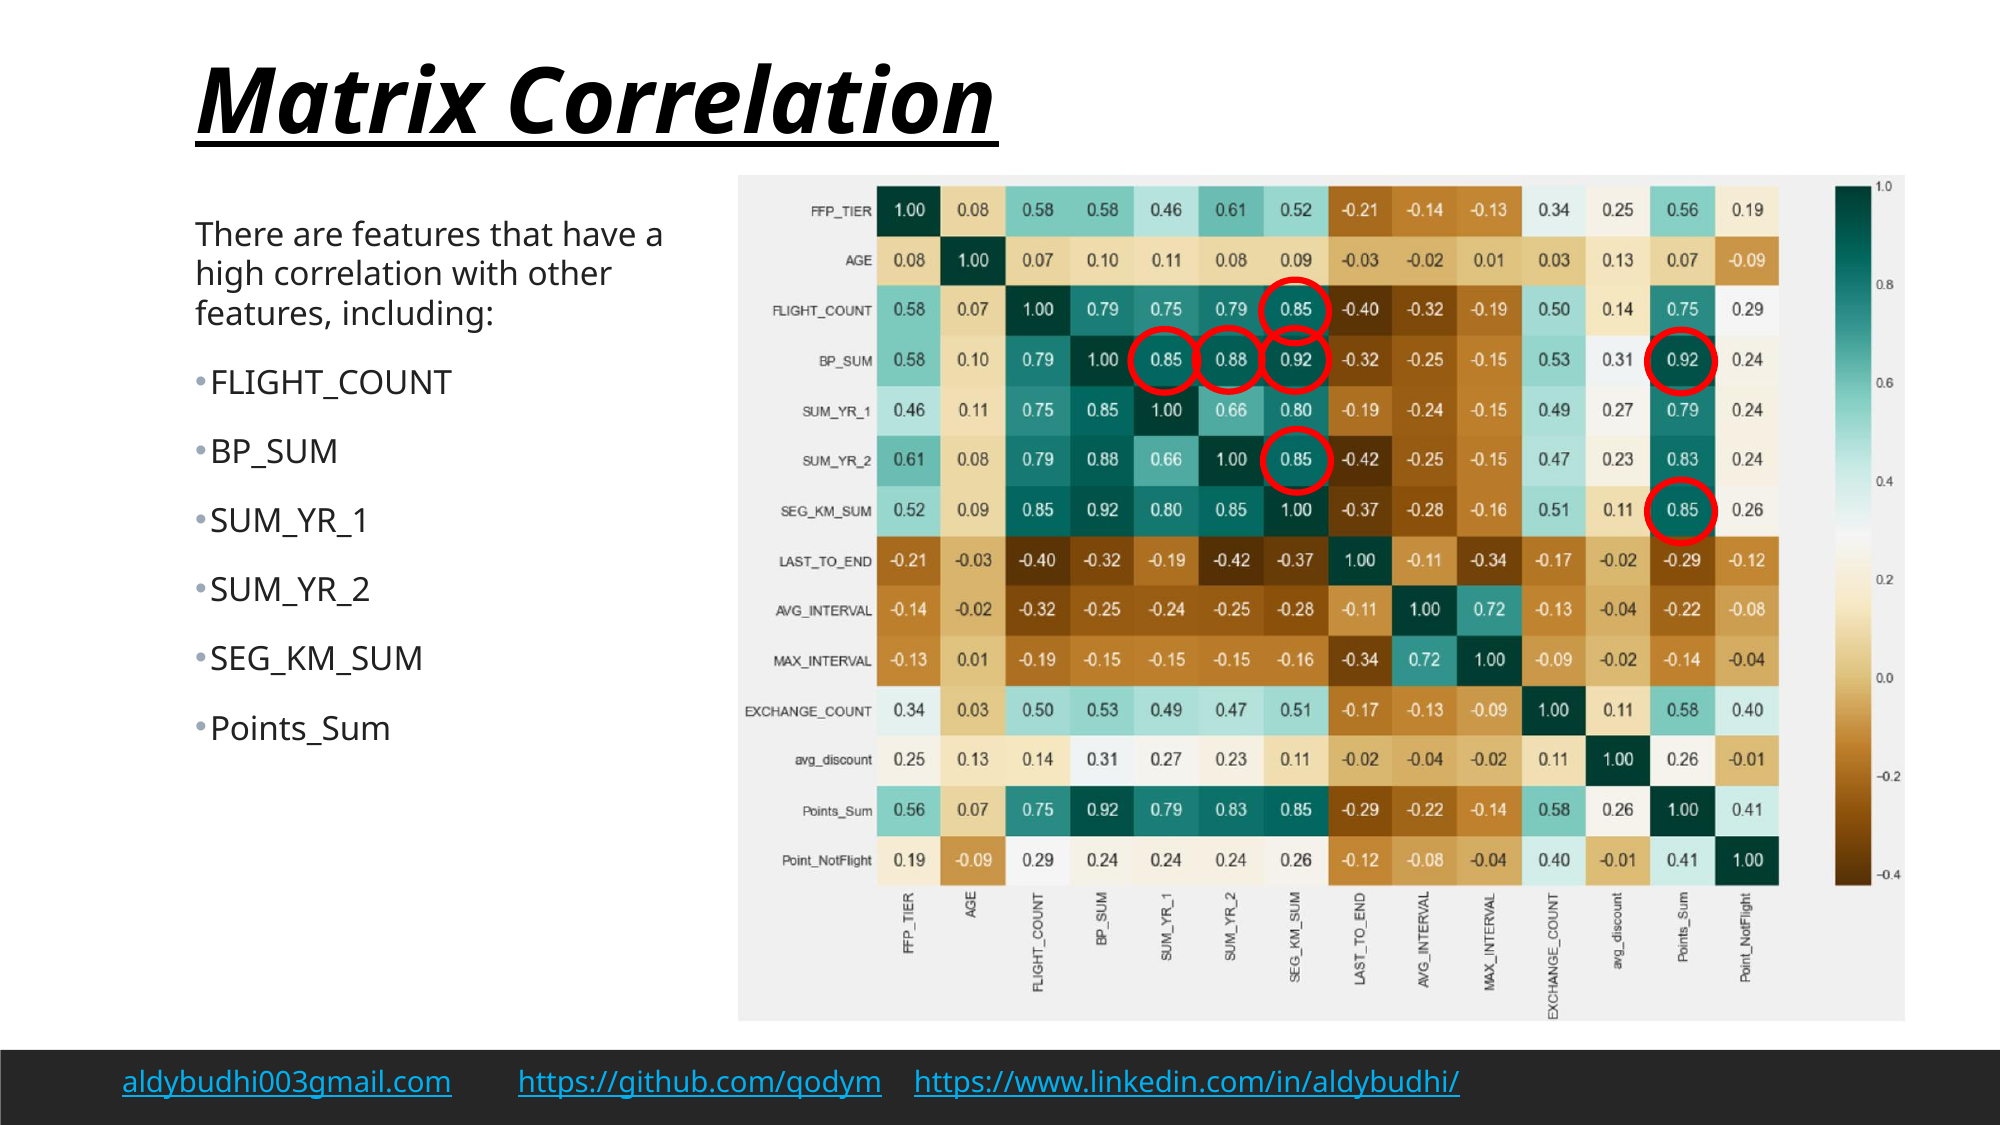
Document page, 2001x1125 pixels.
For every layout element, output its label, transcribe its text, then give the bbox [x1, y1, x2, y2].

text_box There are features that have a high correlation with other features, including: FLIGHT_COUNT BP_SUM SUM_YR_1 SUM_YR_2 SEG_KM_SUM Points_Sum [180, 205, 719, 828]
text_box Matrix Correlation [179, 47, 1830, 163]
picture [724, 161, 1920, 1036]
text_box aldybudhi003gmail.com https://github.com/qodym https://www.linkedin.com/in/aldybudhi/ [107, 1055, 1923, 1112]
